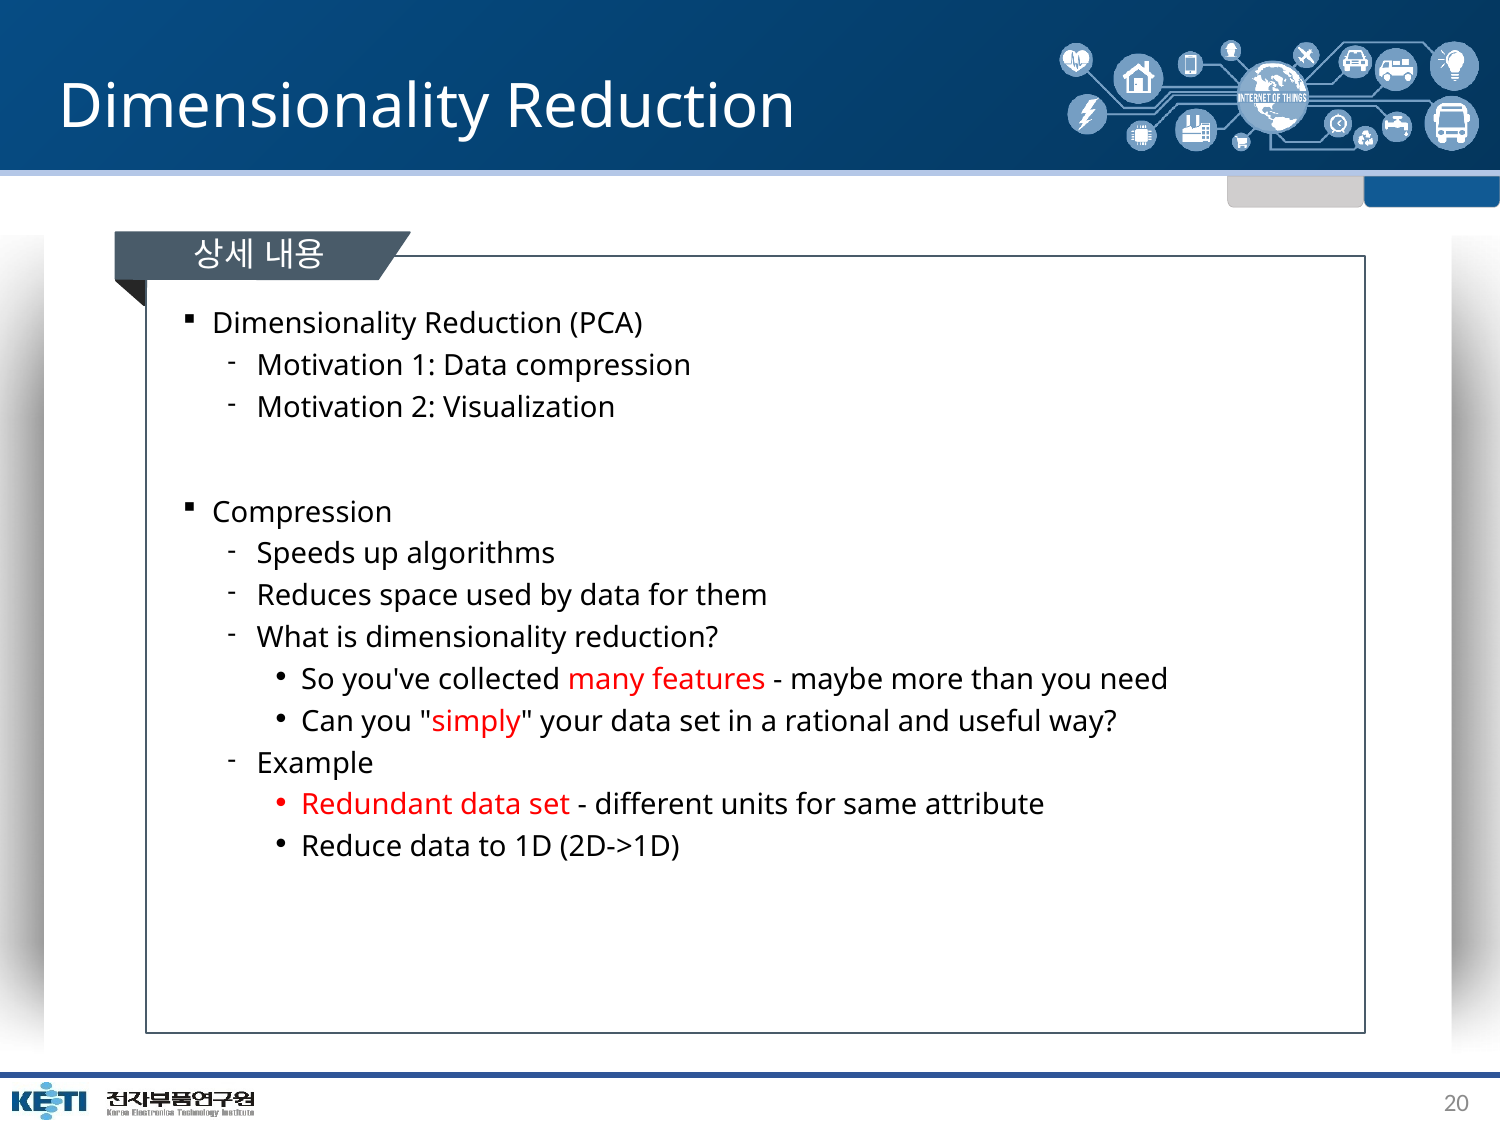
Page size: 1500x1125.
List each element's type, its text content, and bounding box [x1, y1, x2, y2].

title Dimensionality Reduction [43, 66, 1052, 149]
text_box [115, 231, 1366, 1034]
slide_number 20 [1146, 1088, 1485, 1114]
picture [12, 1082, 254, 1120]
